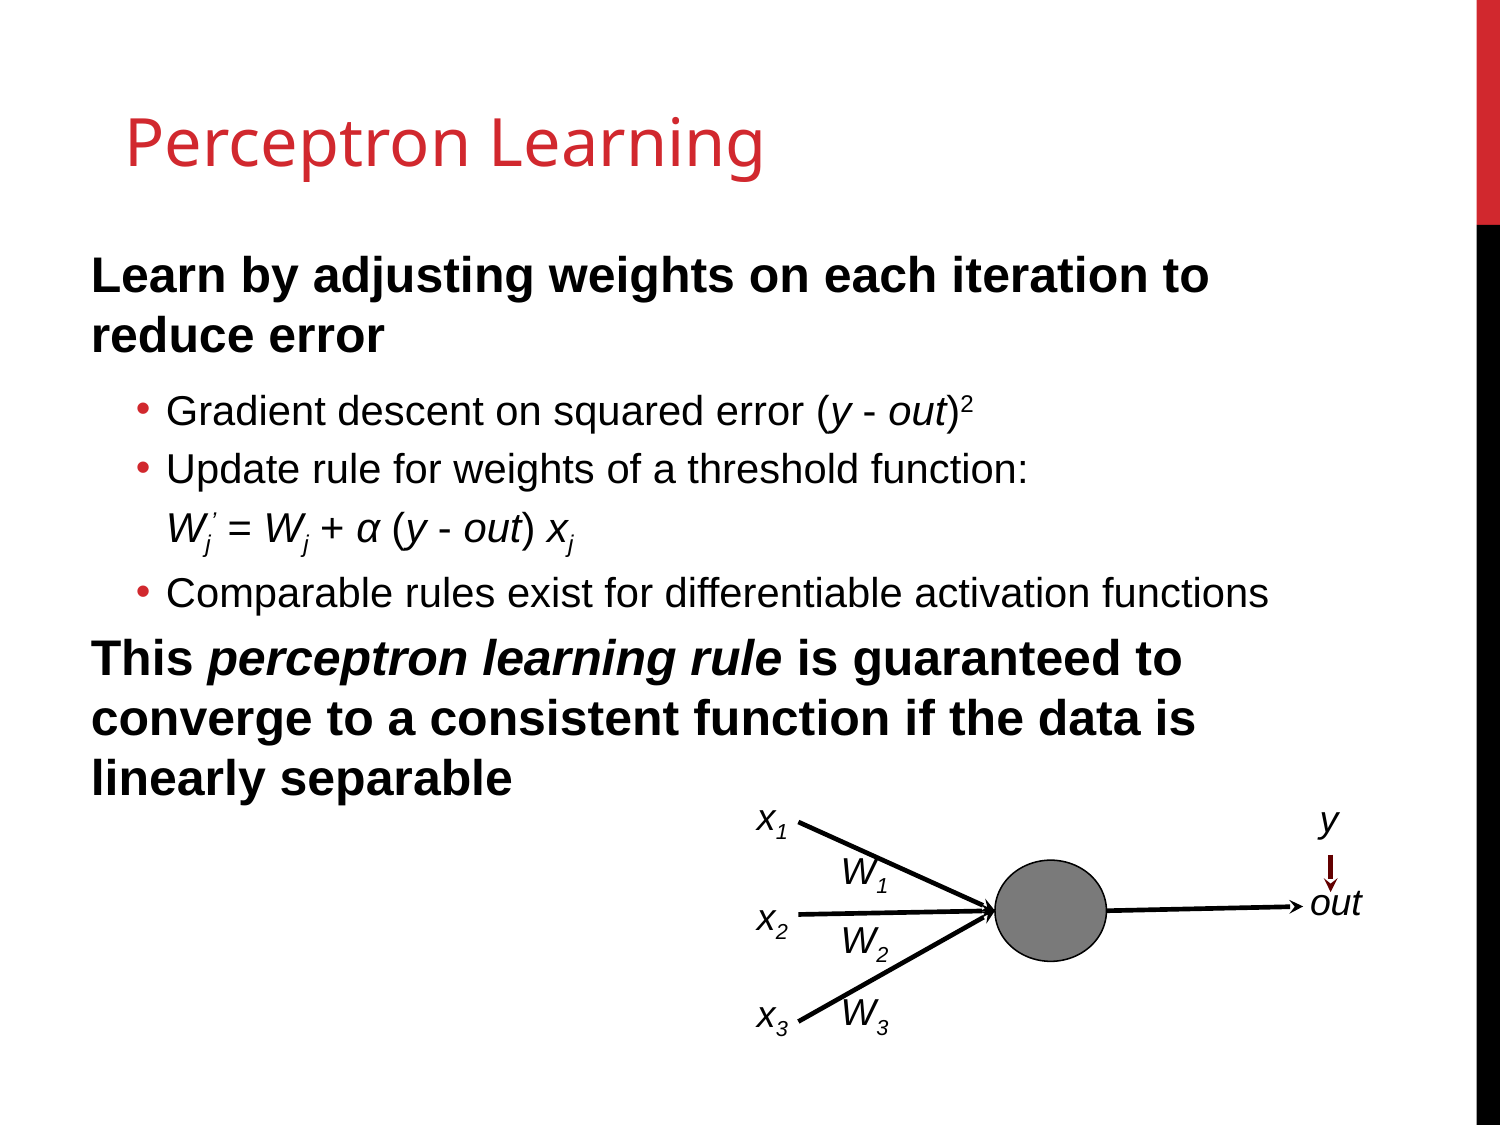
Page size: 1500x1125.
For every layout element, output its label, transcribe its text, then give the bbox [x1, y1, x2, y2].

title Perceptron Learning [109, 0, 1385, 188]
list Learn by adjusting weights on each iteration to reduce error Gradient descent on squared error (y - out)2 Update rule for weights of a threshold function: Wj’ = Wj + α (y - out) xj Comparable rules exist for differentiable activation functions This perceptron learning rule is guaranteed to converge to a consistent function if the data is linearly separable [75, 235, 1336, 850]
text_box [741, 785, 1385, 1043]
